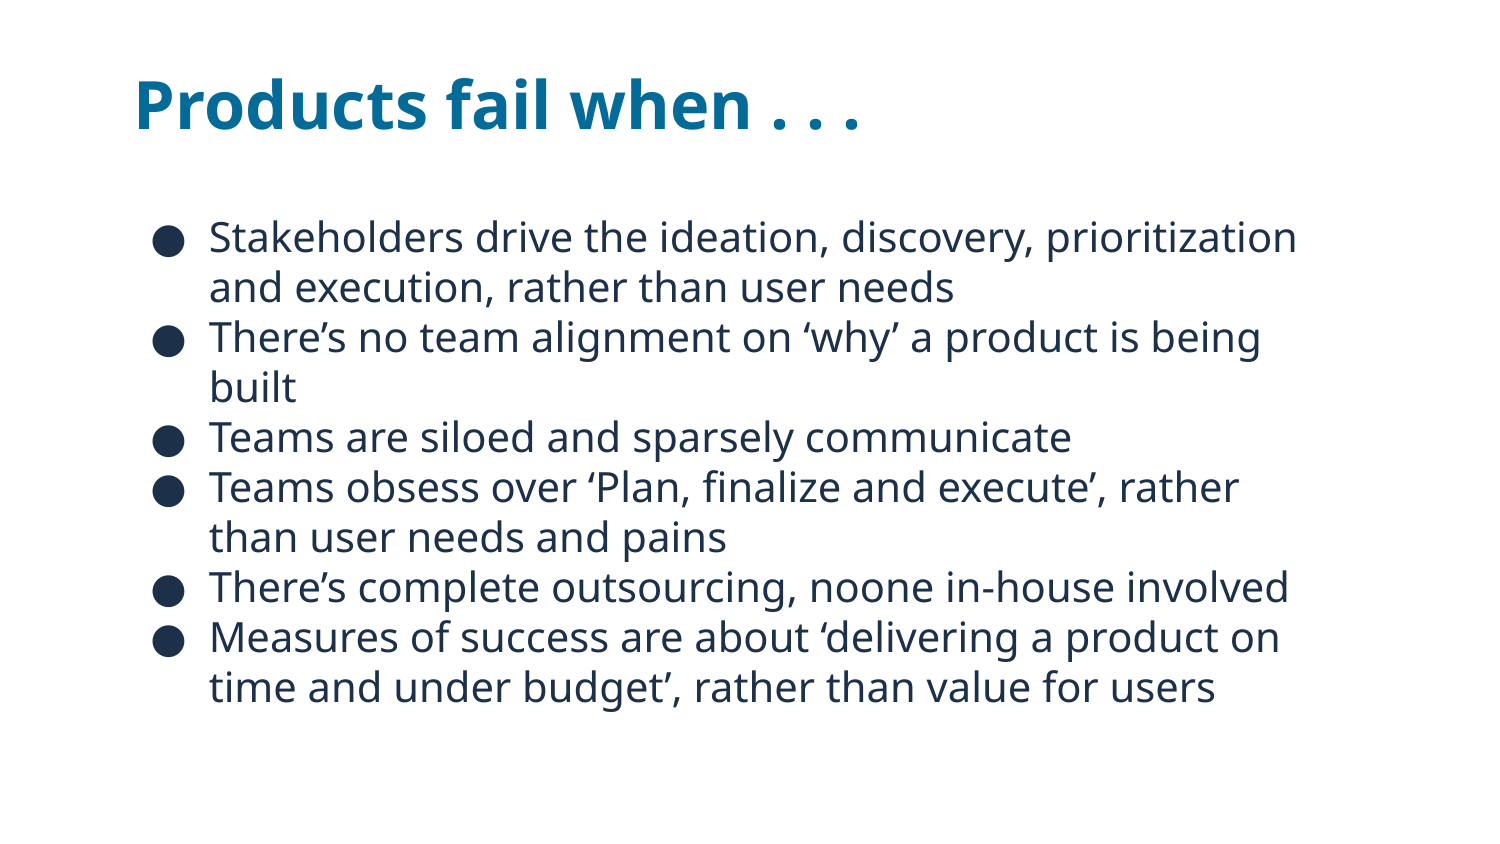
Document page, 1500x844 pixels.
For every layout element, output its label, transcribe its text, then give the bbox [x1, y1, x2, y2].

title Stakeholders drive the ideation, discovery, prioritization and execution, rather than user needs There’s no team alignment on ‘why’ a product is being built Teams are siloed and sparsely communicate Teams obsess over ‘Plan, finalize and execute’, rather than user needs and pains There’s complete outsourcing, noone in-house involved Measures of success are about ‘delivering a product on time and under budget’, rather than value for users [118, 173, 1331, 785]
title Products fail when . . . [118, 34, 1331, 173]
